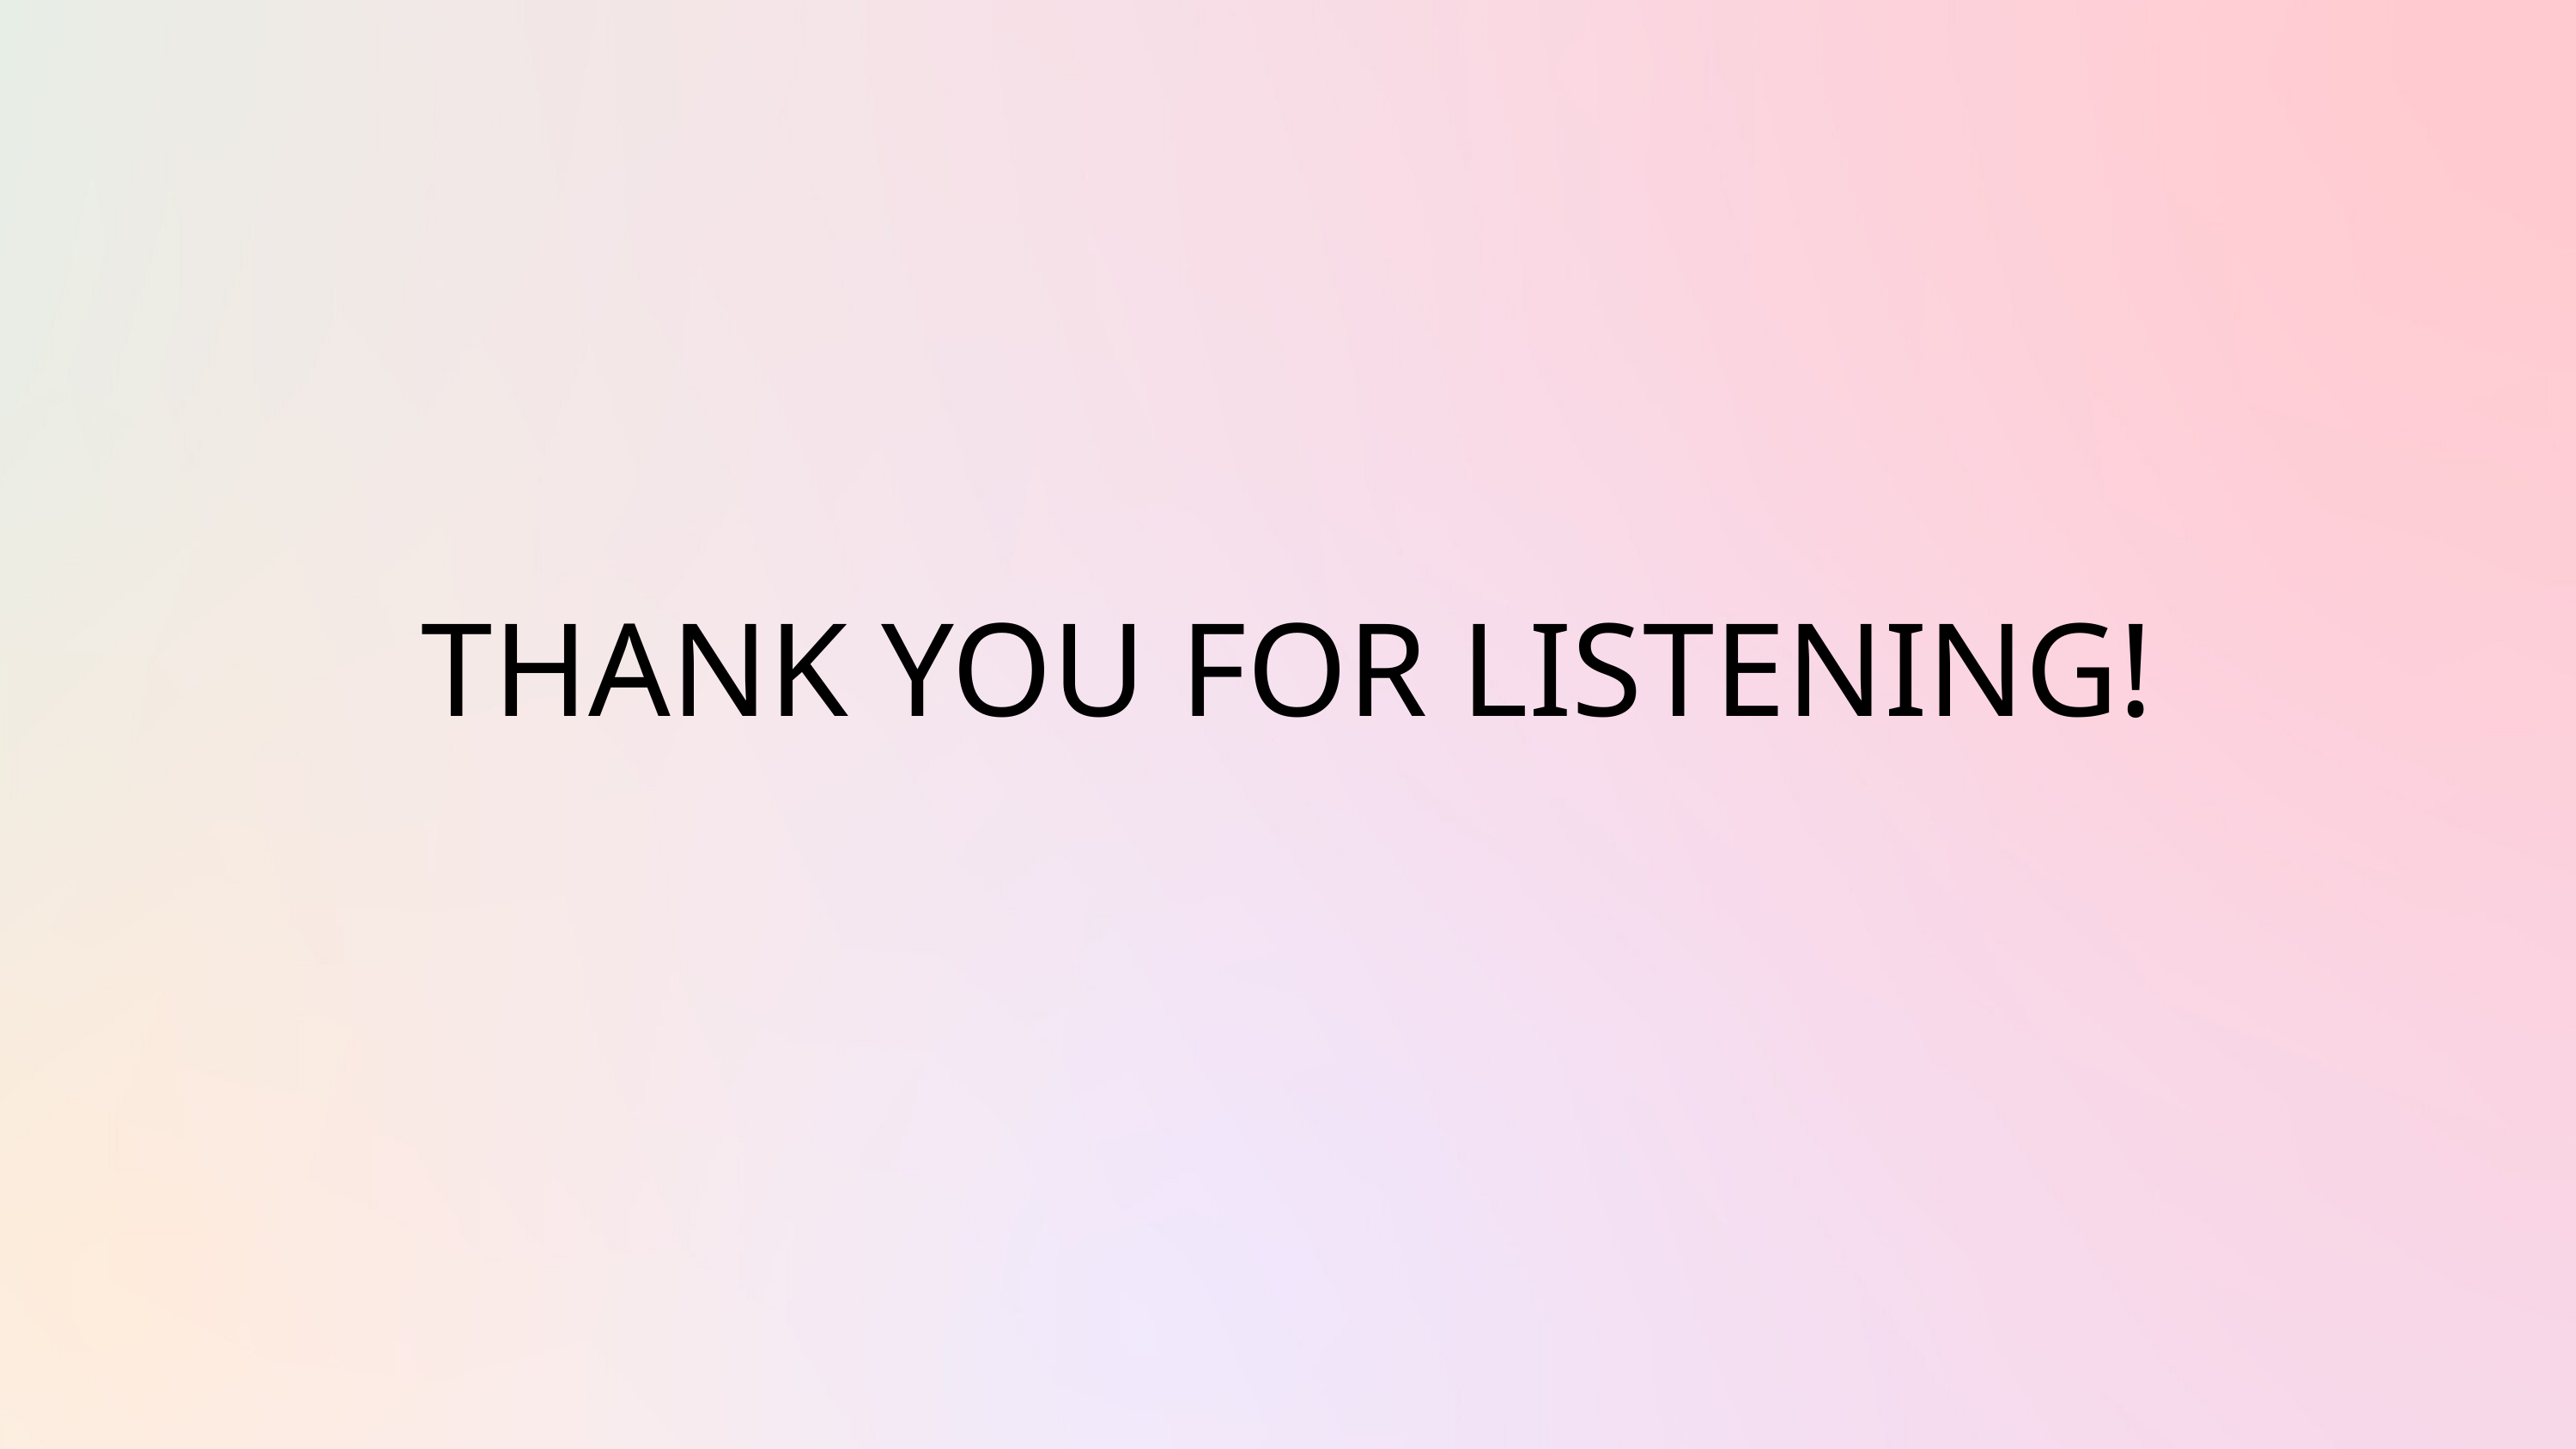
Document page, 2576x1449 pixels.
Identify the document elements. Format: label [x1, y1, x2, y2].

picture [0, 0, 2576, 1449]
text_box [406, 571, 2170, 1019]
